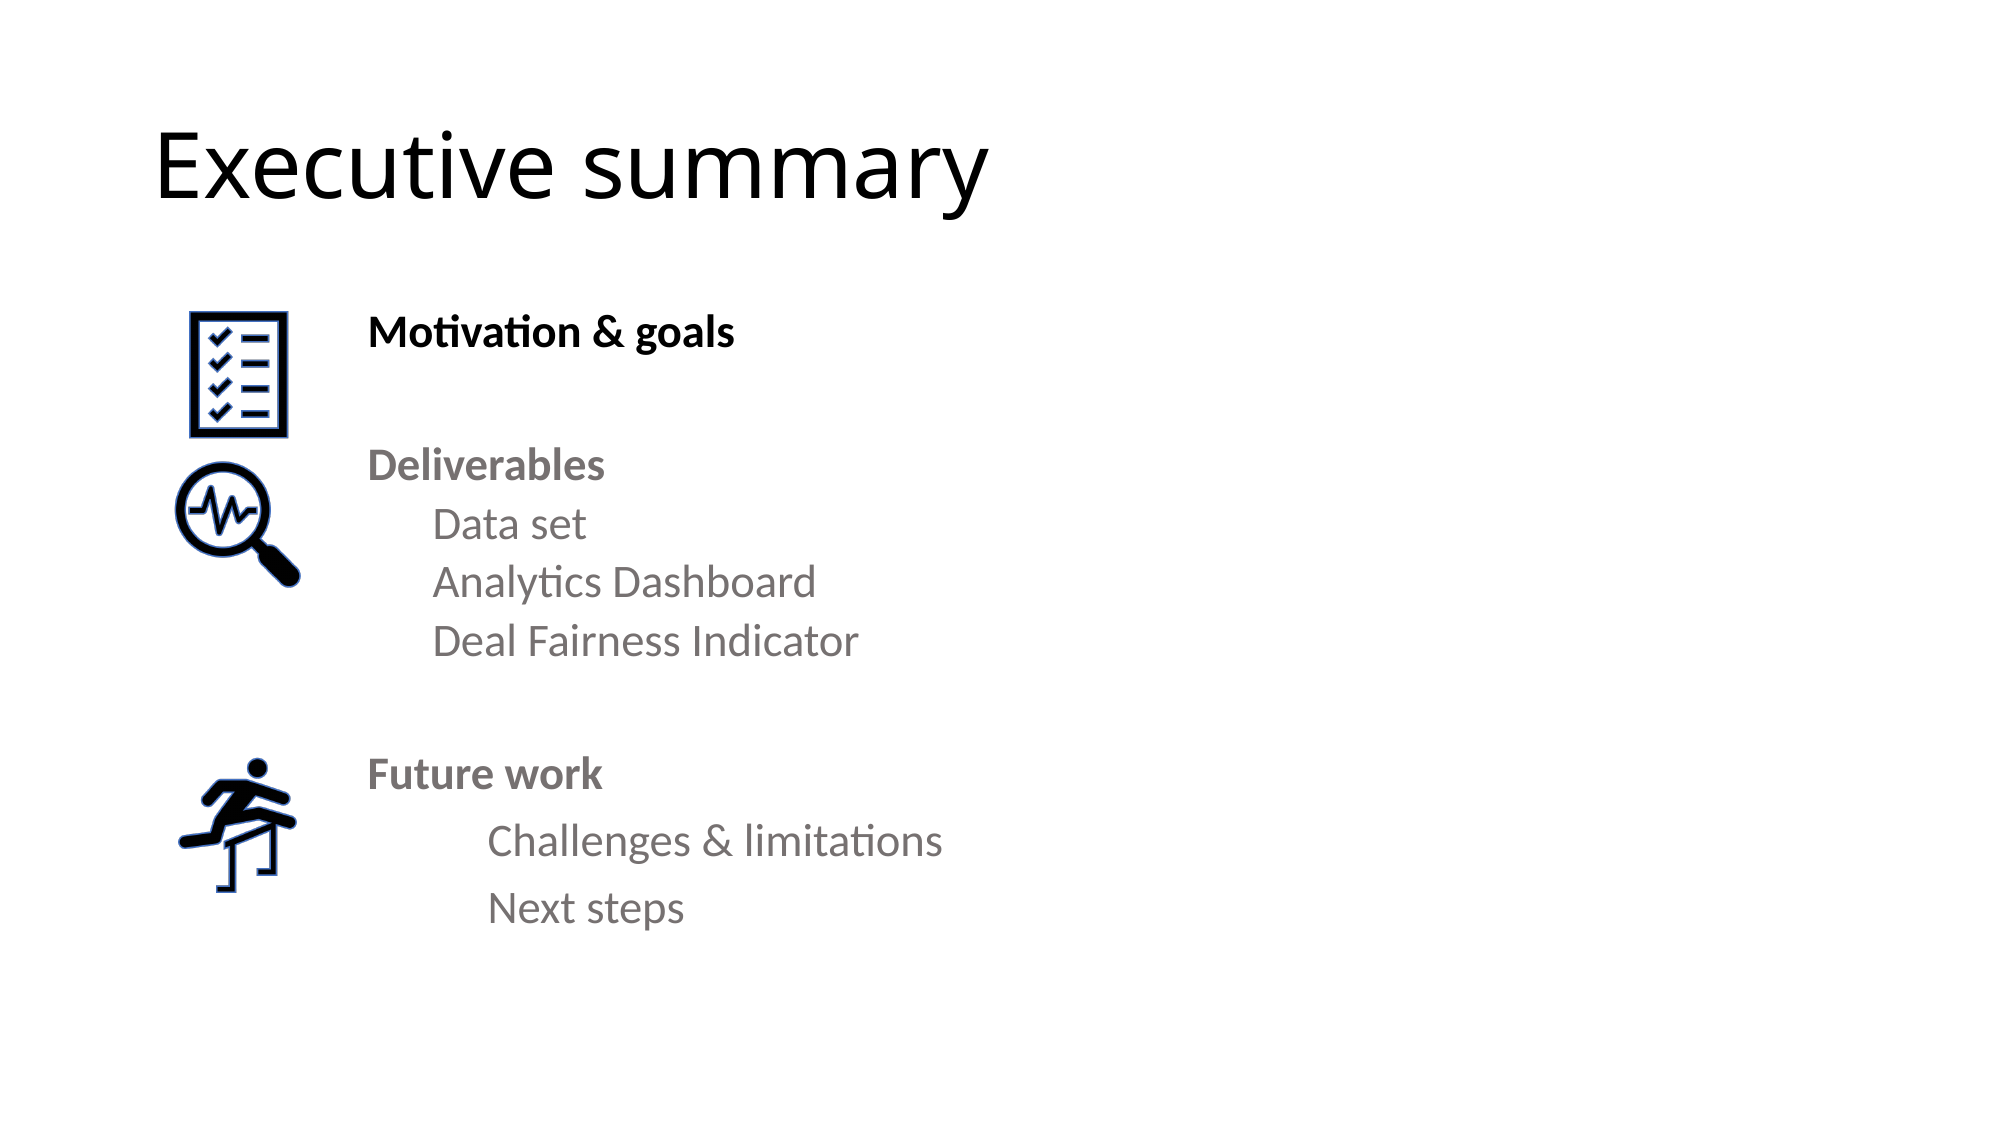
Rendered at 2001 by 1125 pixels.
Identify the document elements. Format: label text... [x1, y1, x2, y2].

title Executive summary [137, 59, 1863, 278]
picture [163, 749, 314, 900]
list Motivation & goals Deliverables Data set Analytics Dashboard Deal Fairness Indicator Future work Challenges & limitations Next steps [352, 299, 1863, 1014]
picture [163, 299, 314, 600]
